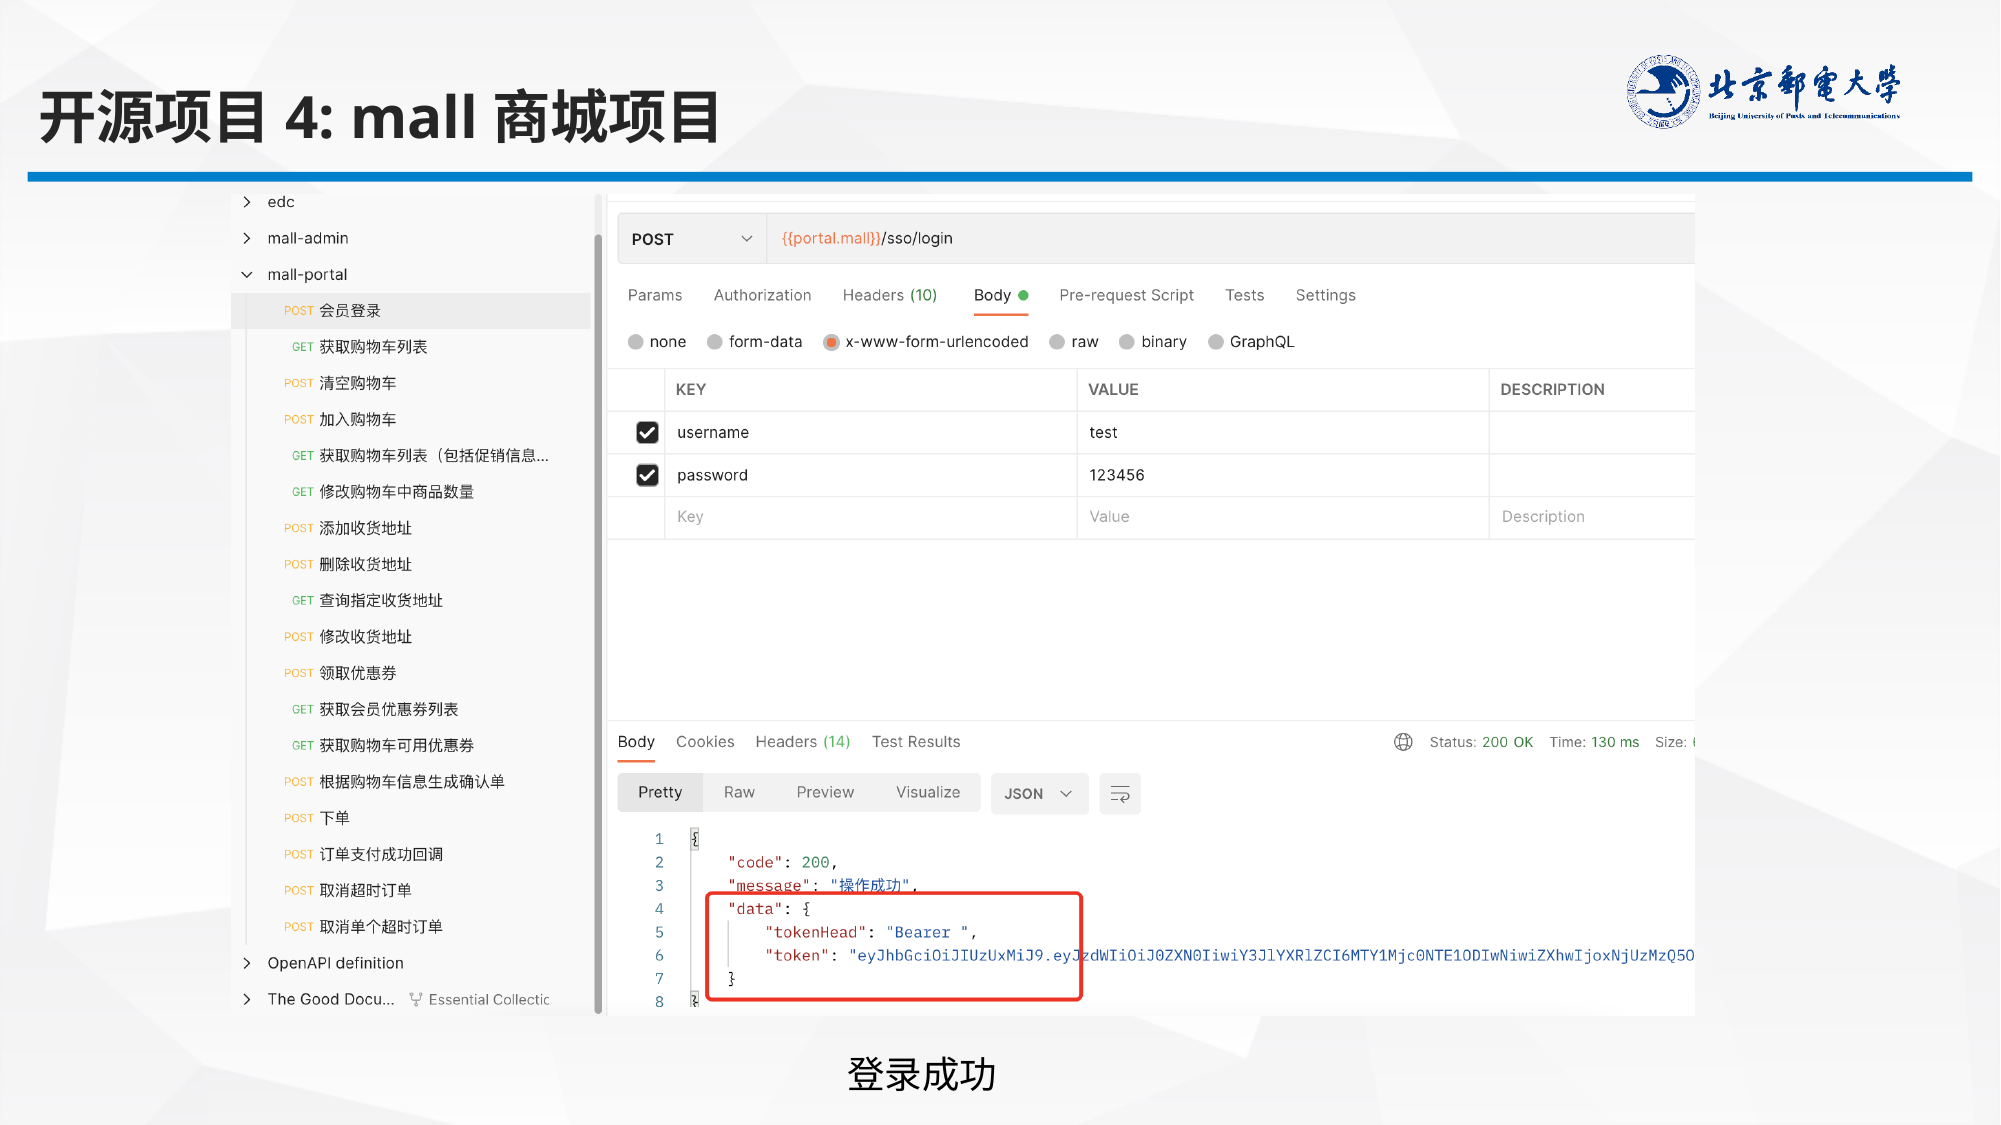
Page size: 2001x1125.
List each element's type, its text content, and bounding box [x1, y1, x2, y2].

text_box [26, 171, 1973, 183]
text_box 登录成功 [832, 1043, 1012, 1104]
text_box 开源项目4: mall商城项目 [23, 73, 794, 158]
picture [0, 0, 2000, 1125]
